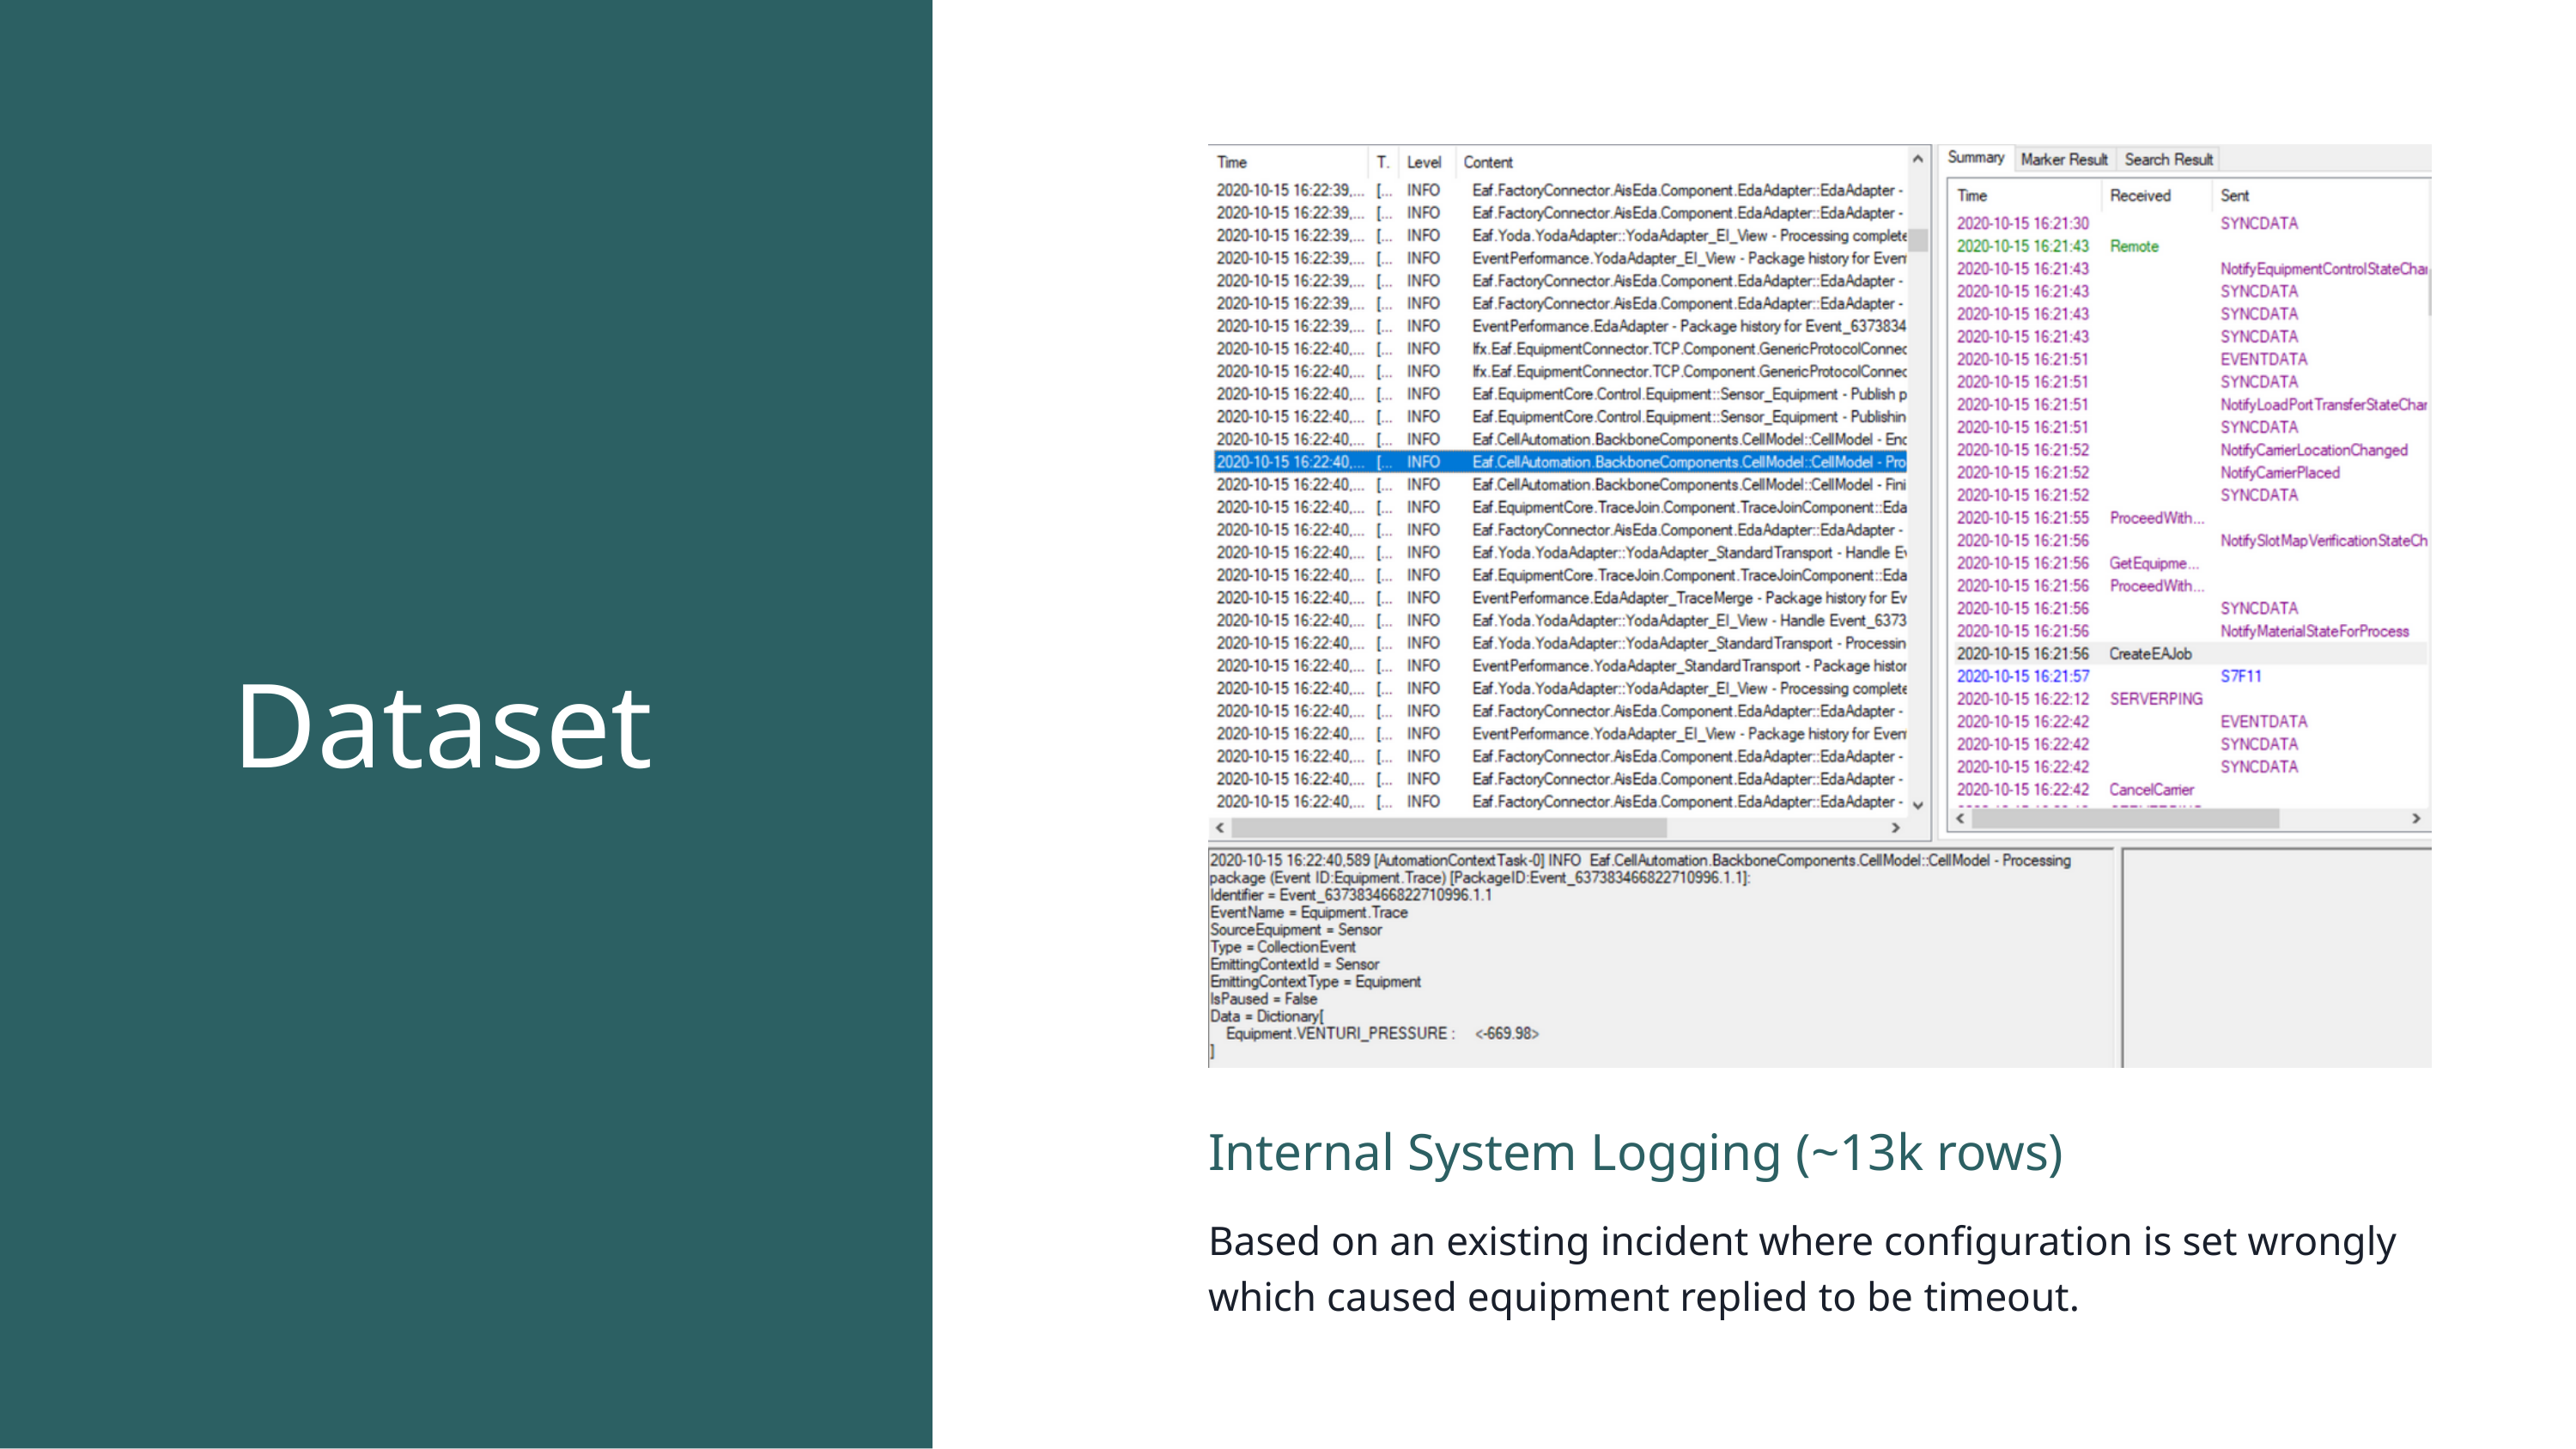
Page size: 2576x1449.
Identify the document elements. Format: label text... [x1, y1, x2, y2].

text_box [1207, 1119, 2432, 1318]
text_box [0, 0, 933, 1449]
picture [1207, 144, 2432, 1068]
text_box Dataset [232, 652, 701, 791]
